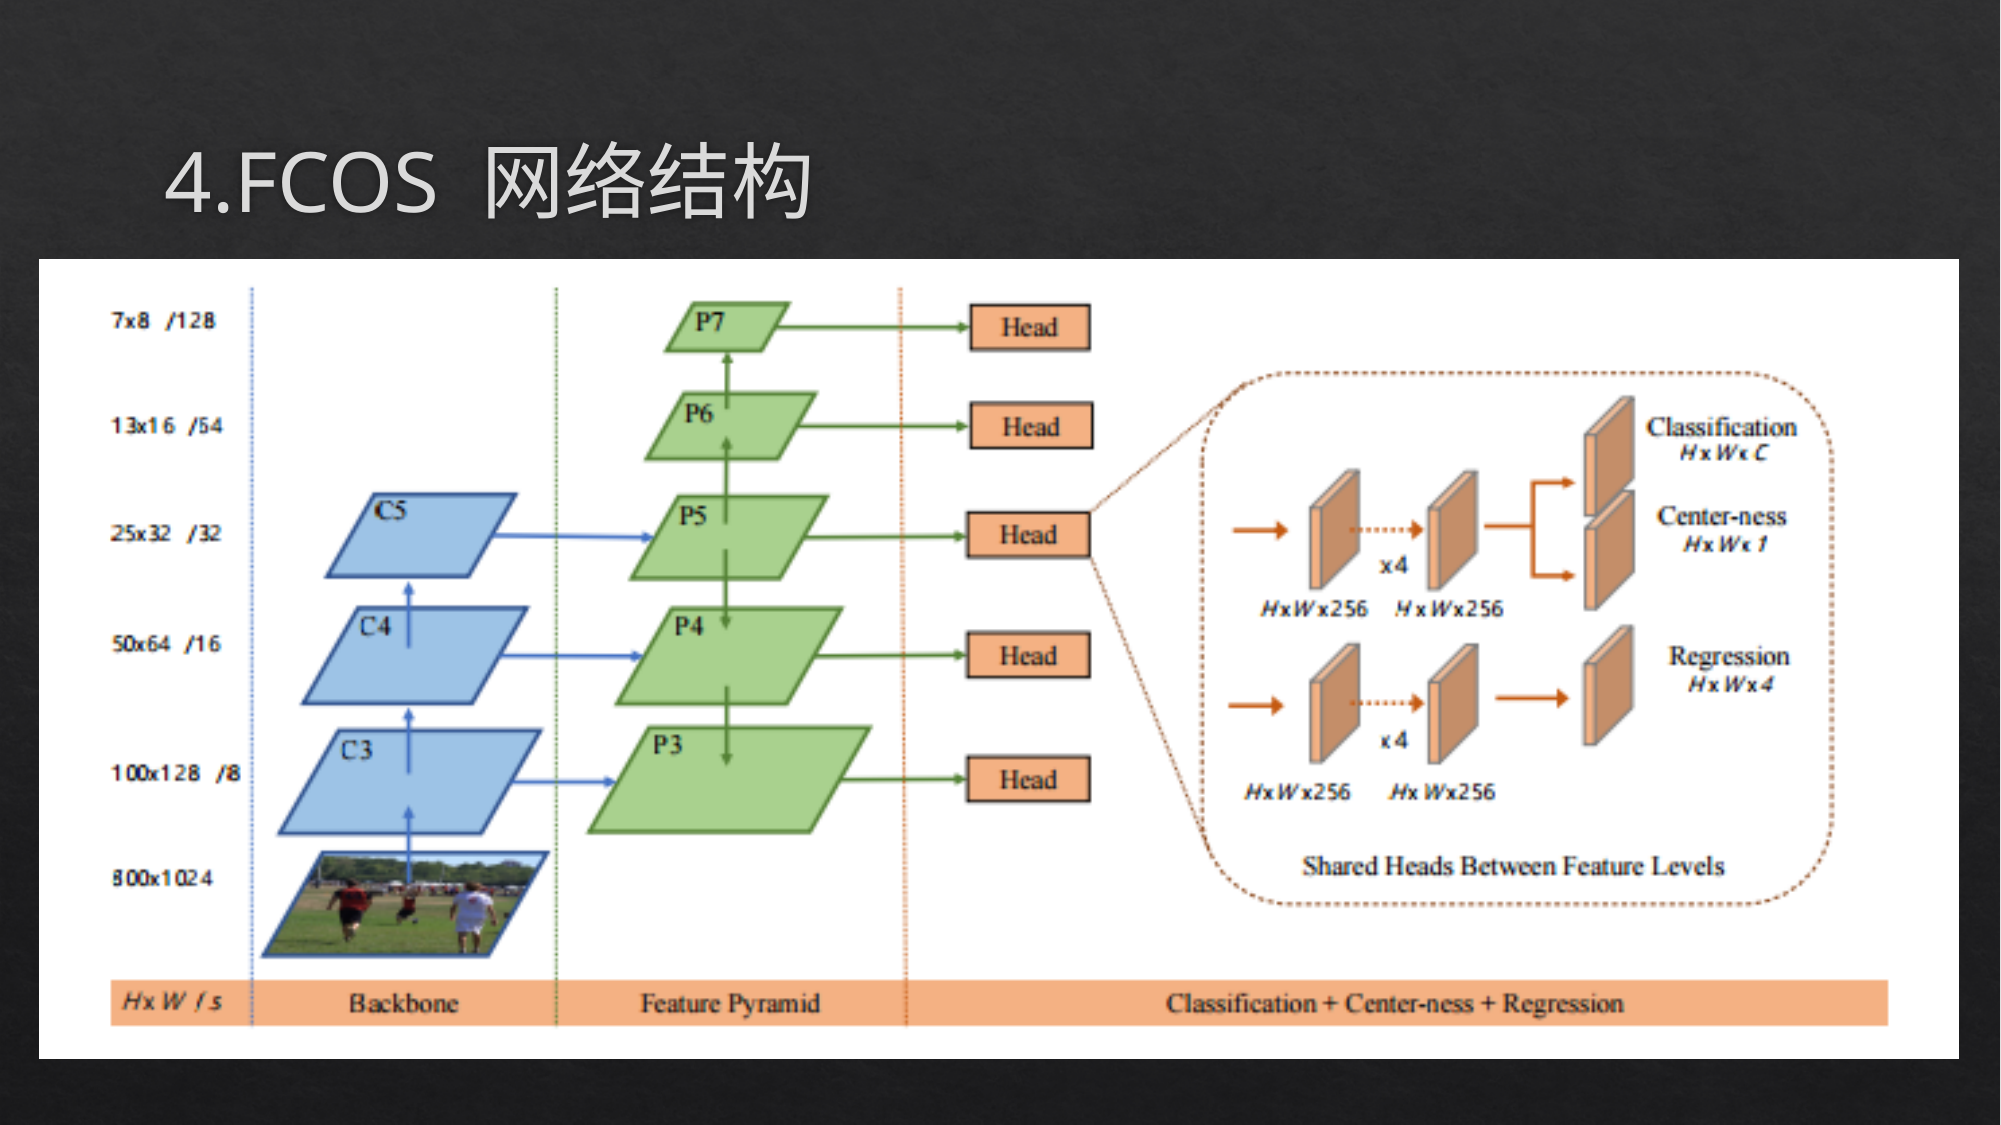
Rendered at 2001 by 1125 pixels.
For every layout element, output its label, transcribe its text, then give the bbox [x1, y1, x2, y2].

picture [39, 258, 1959, 1059]
title 4.FCOS 网络结构 [149, 99, 1849, 257]
